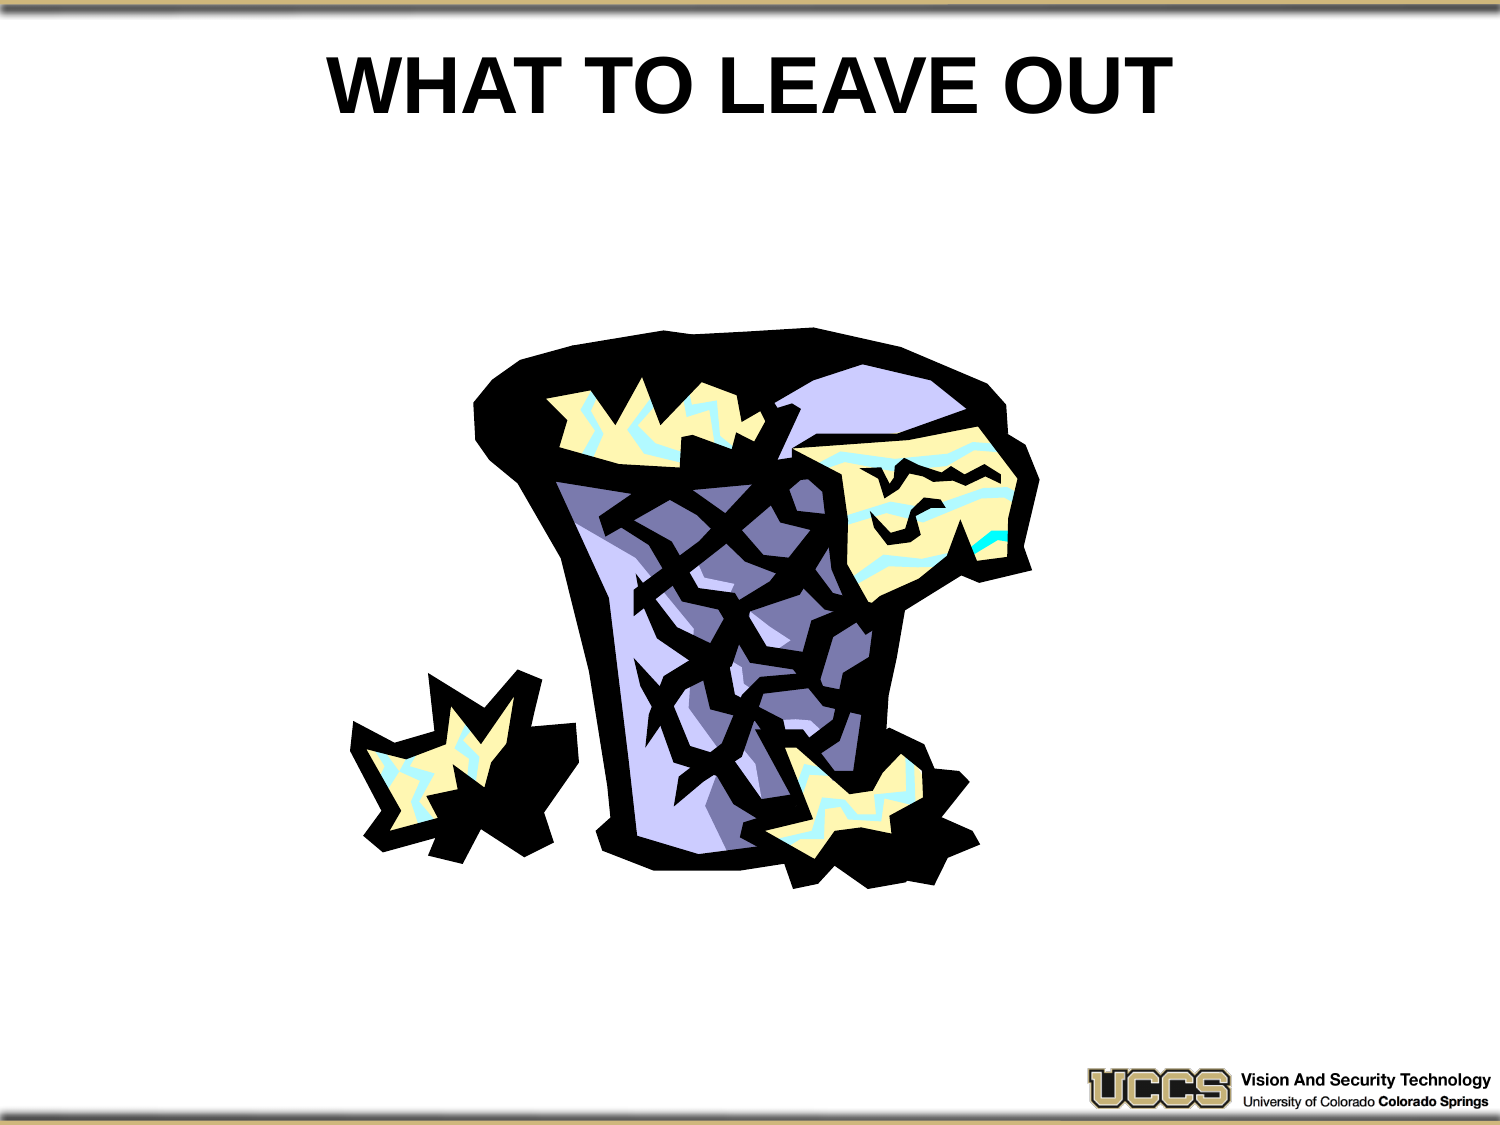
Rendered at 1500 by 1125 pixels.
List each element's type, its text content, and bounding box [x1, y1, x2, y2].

title What to leave out [50, 24, 1450, 138]
picture [349, 324, 1046, 895]
picture [1079, 1061, 1495, 1118]
